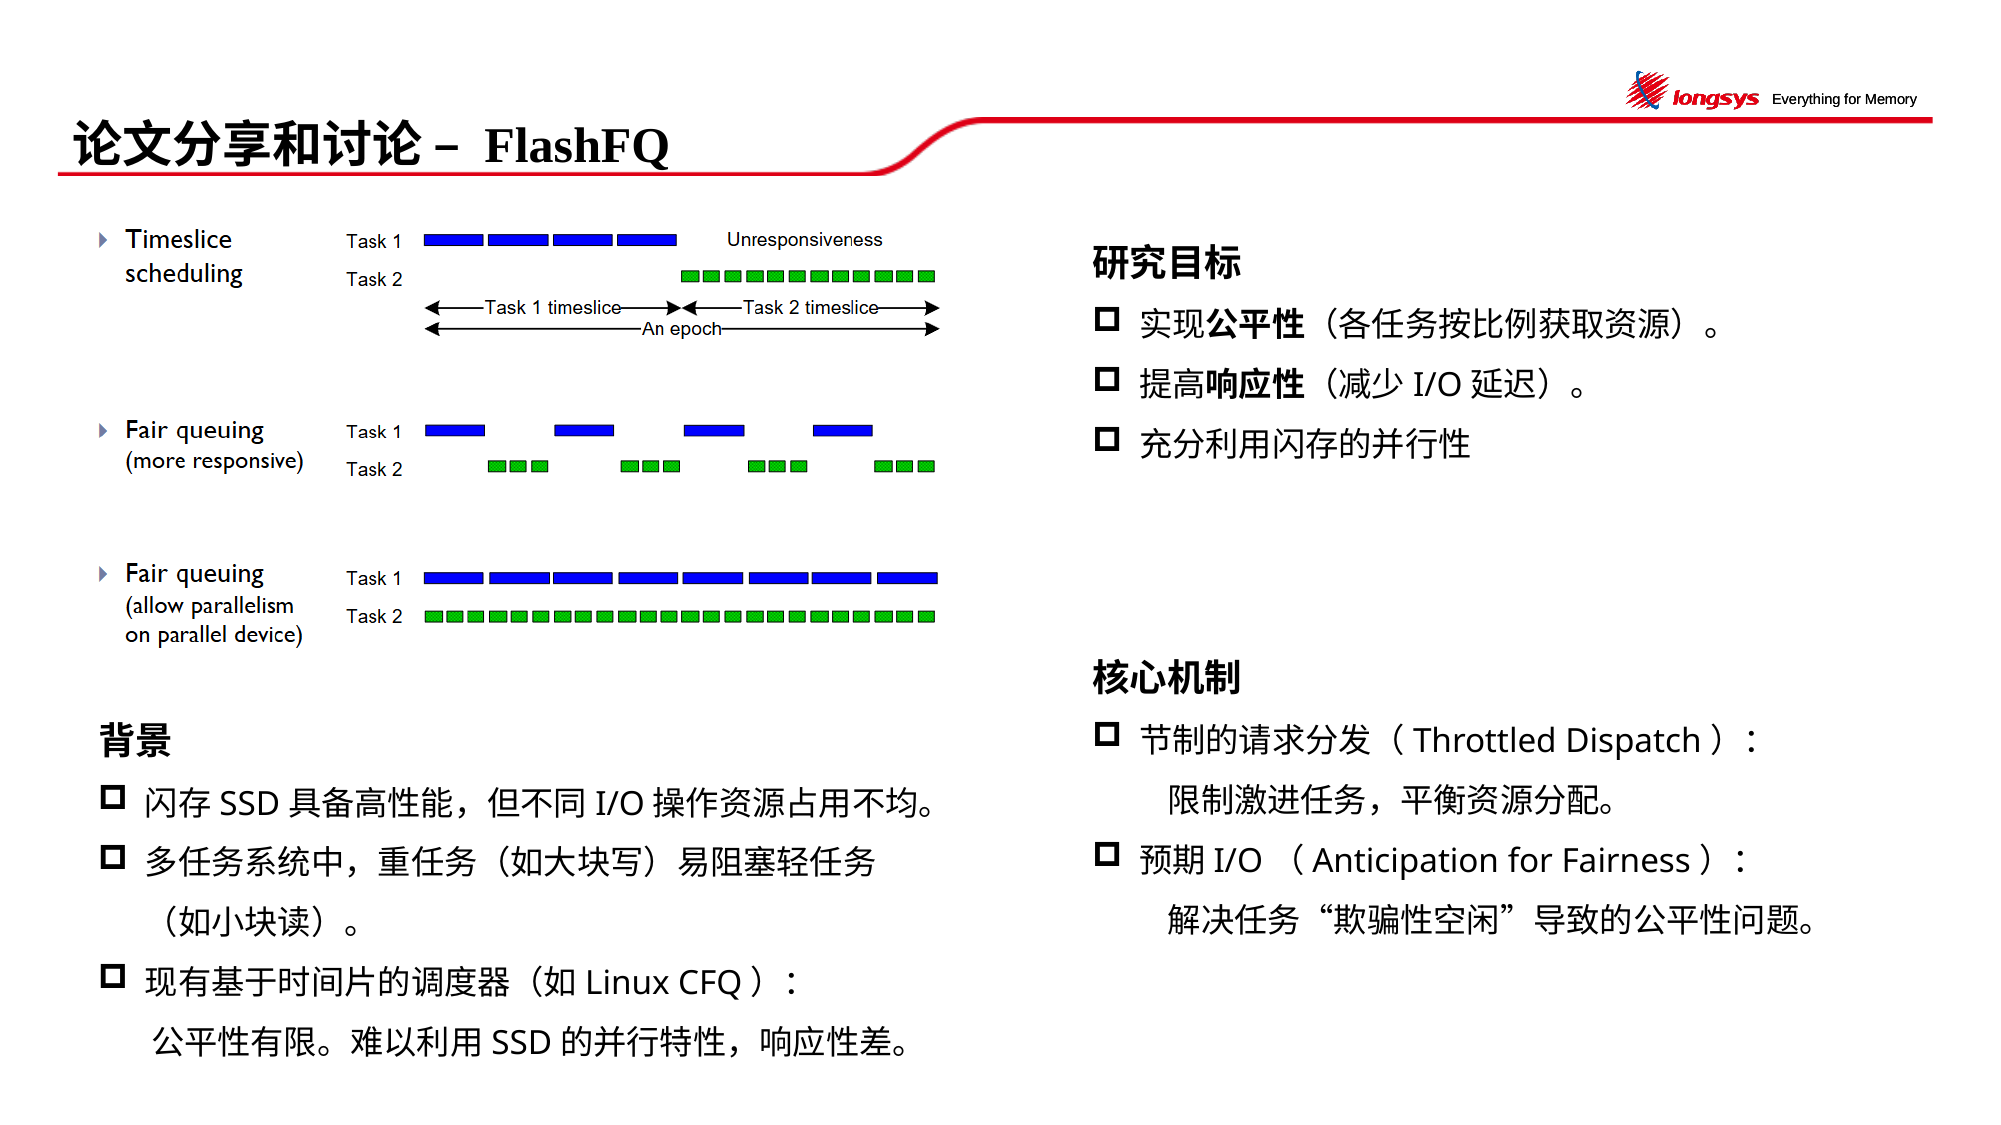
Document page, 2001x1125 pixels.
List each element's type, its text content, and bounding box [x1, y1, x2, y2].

text_box 核心机制 节制的请求分发（Throttled Dispatch）： 限制激进任务，平衡资源分配。 预期I/O（Anticipation for Fairness）： 解决任务“欺骗性空闲”导致的公平性问题。 [1077, 624, 1943, 947]
title 论文分享和讨论 – FlashFQ [57, 84, 1783, 209]
text_box 研究目标 实现公平性（各任务按比例获取资源）。 提高响应性（减少I/O延迟）。 充分利用闪存的并行性 [1077, 208, 1943, 471]
picture [1623, 66, 1761, 84]
text_box 背景 闪存SSD具备高性能，但不同I/O操作资源占用不均。 多任务系统中，重任务（如大块写）易阻塞轻任务（如小块读）。 现有基于时间片的调度器（如Linux CFQ）： 公平性有限。难以利用SSD的并行特性，响应性差。 [83, 686, 948, 1069]
picture [83, 208, 948, 666]
